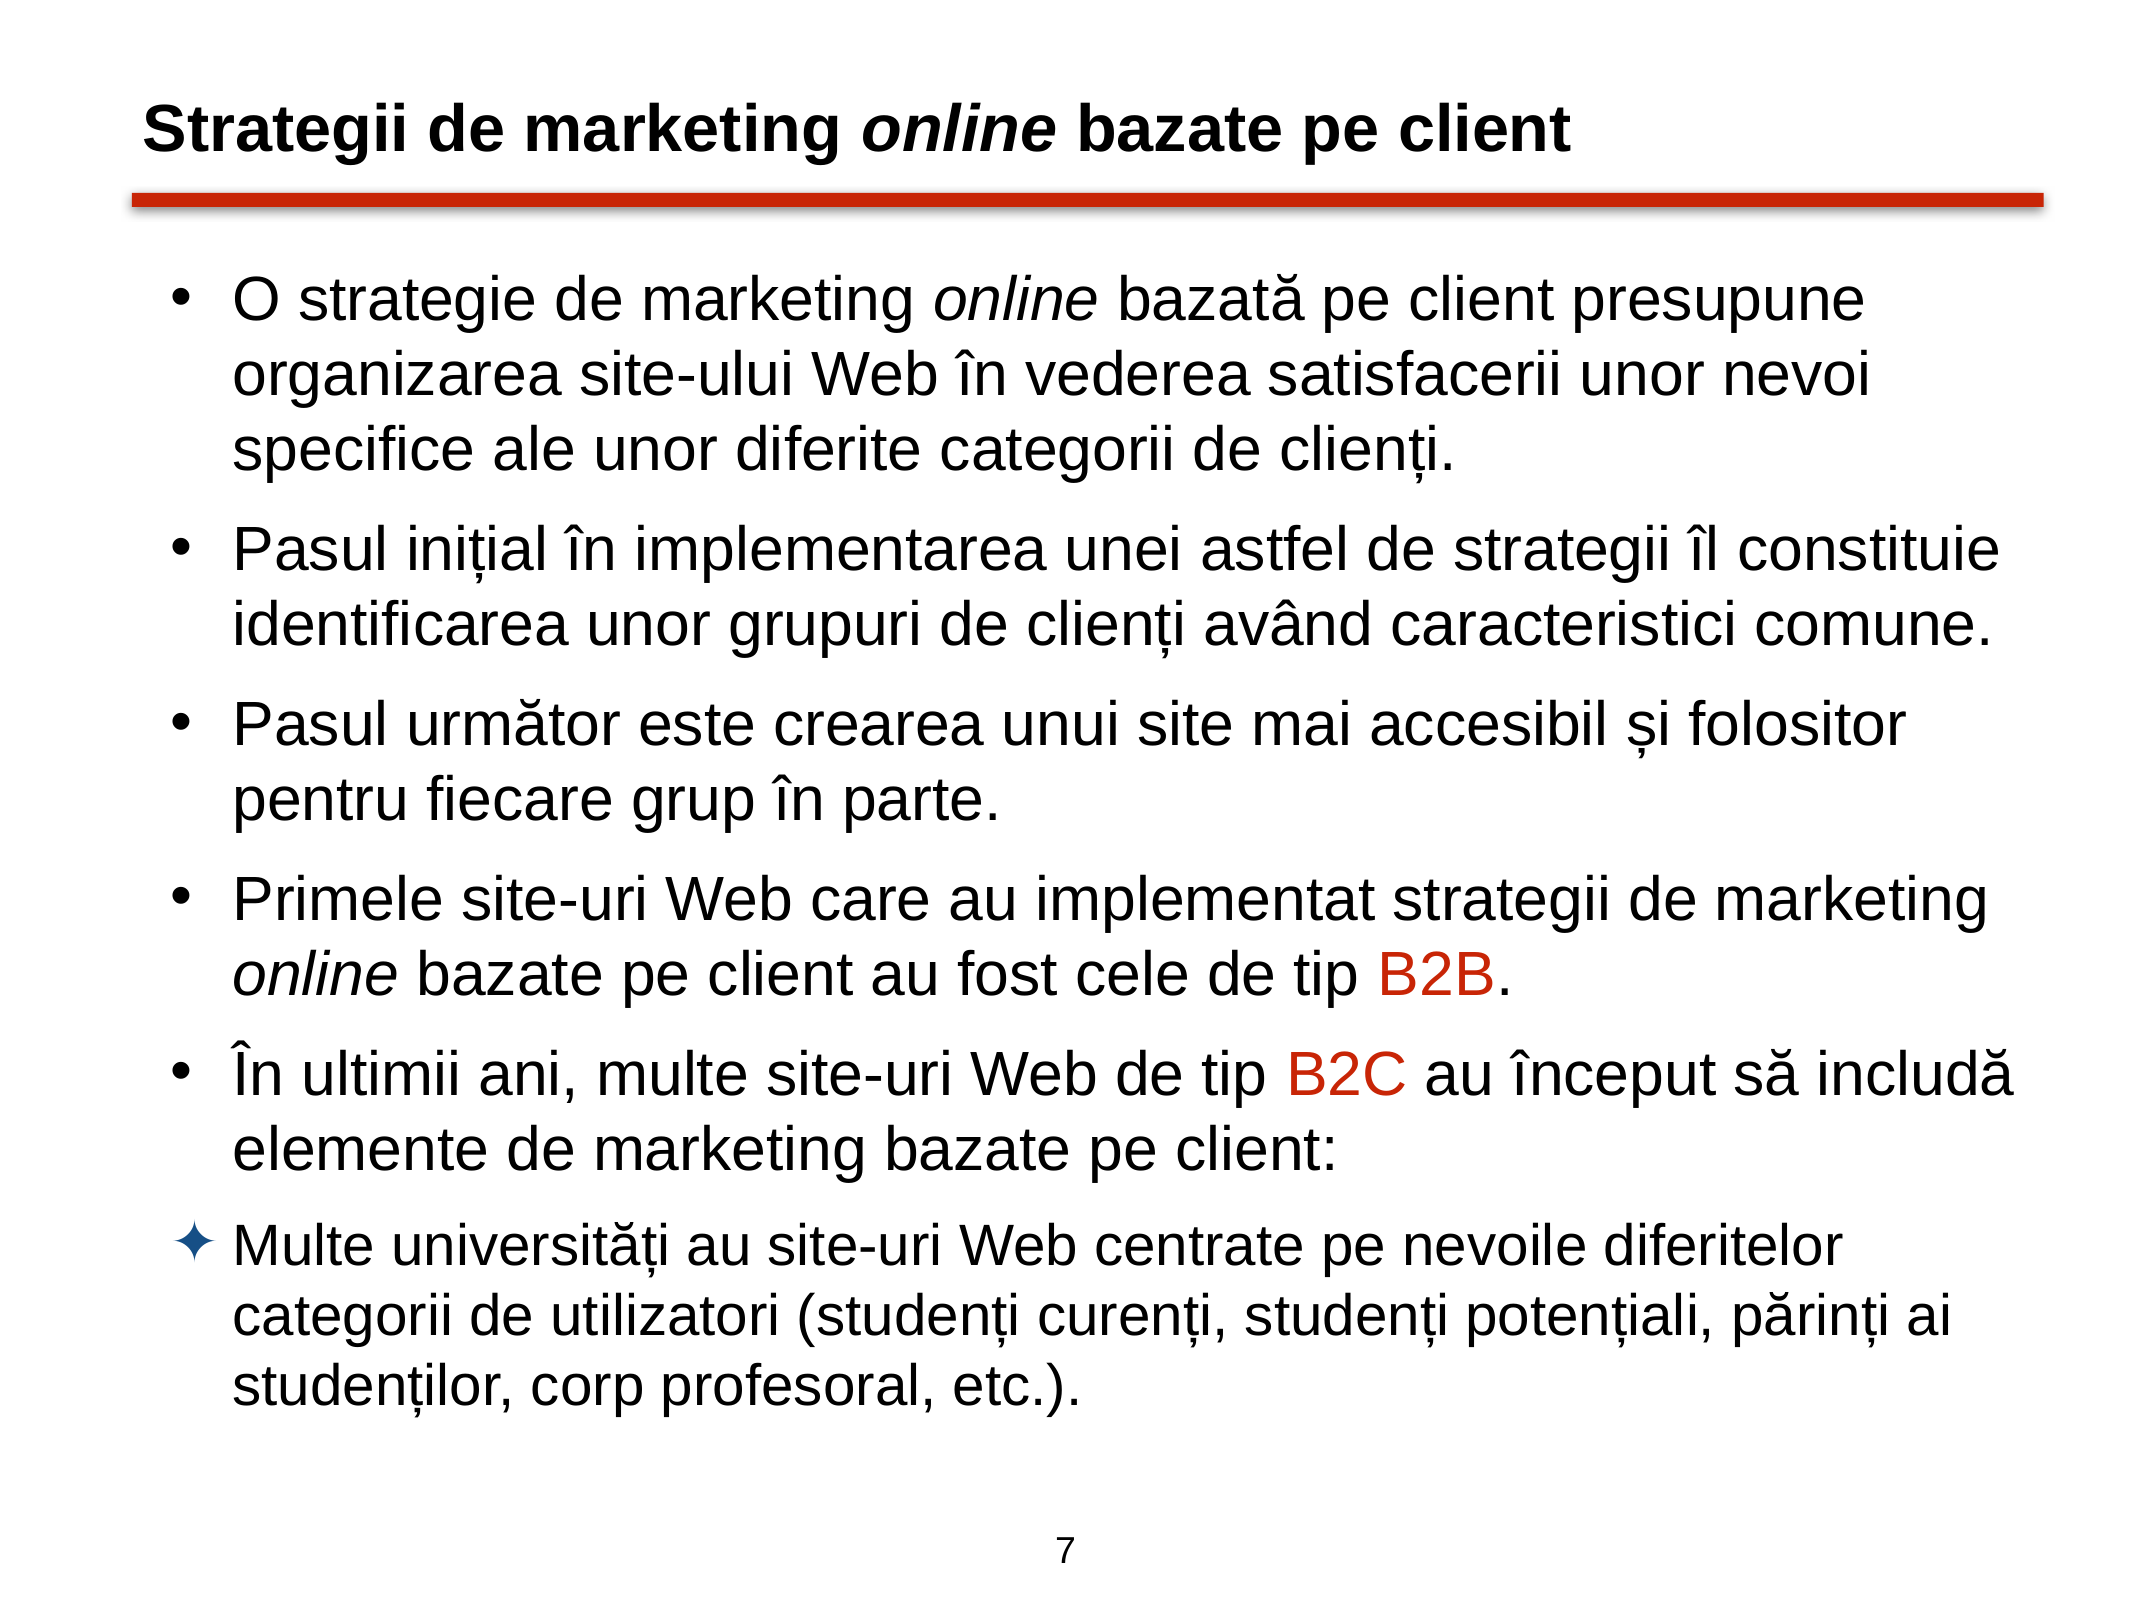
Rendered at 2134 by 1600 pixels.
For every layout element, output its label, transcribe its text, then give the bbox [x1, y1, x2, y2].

text_box 7 [1035, 1517, 1096, 1580]
text_box O strategie de marketing online bazată pe client presupune organizarea site-ului Web în vederea satisfacerii unor nevoi specifice ale unor diferite categorii de clienți. Pasul inițial în implementarea unei astfel de strategii îl constituie identificarea unor grupuri de clienți având caracteristici comune. Pasul următor este crearea unui site mai accesibil și folositor pentru fiecare grup în parte. Primele site-uri Web care au implementat strategii de marketing online bazate pe client au fost cele de tip B2B. În ultimii ani, multe site-uri Web de tip B2C au început să includă elemente de marketing bazate pe client: Multe universități au site-uri Web centrate pe nevoile diferitelor categorii de utilizatori (studenți curenți, studenți potențiali, părinți ai studenților, corp profesoral, etc.). [151, 249, 2079, 1426]
text_box [131, 192, 2044, 207]
title Strategii de marketing online bazate pe client [134, 58, 2042, 189]
